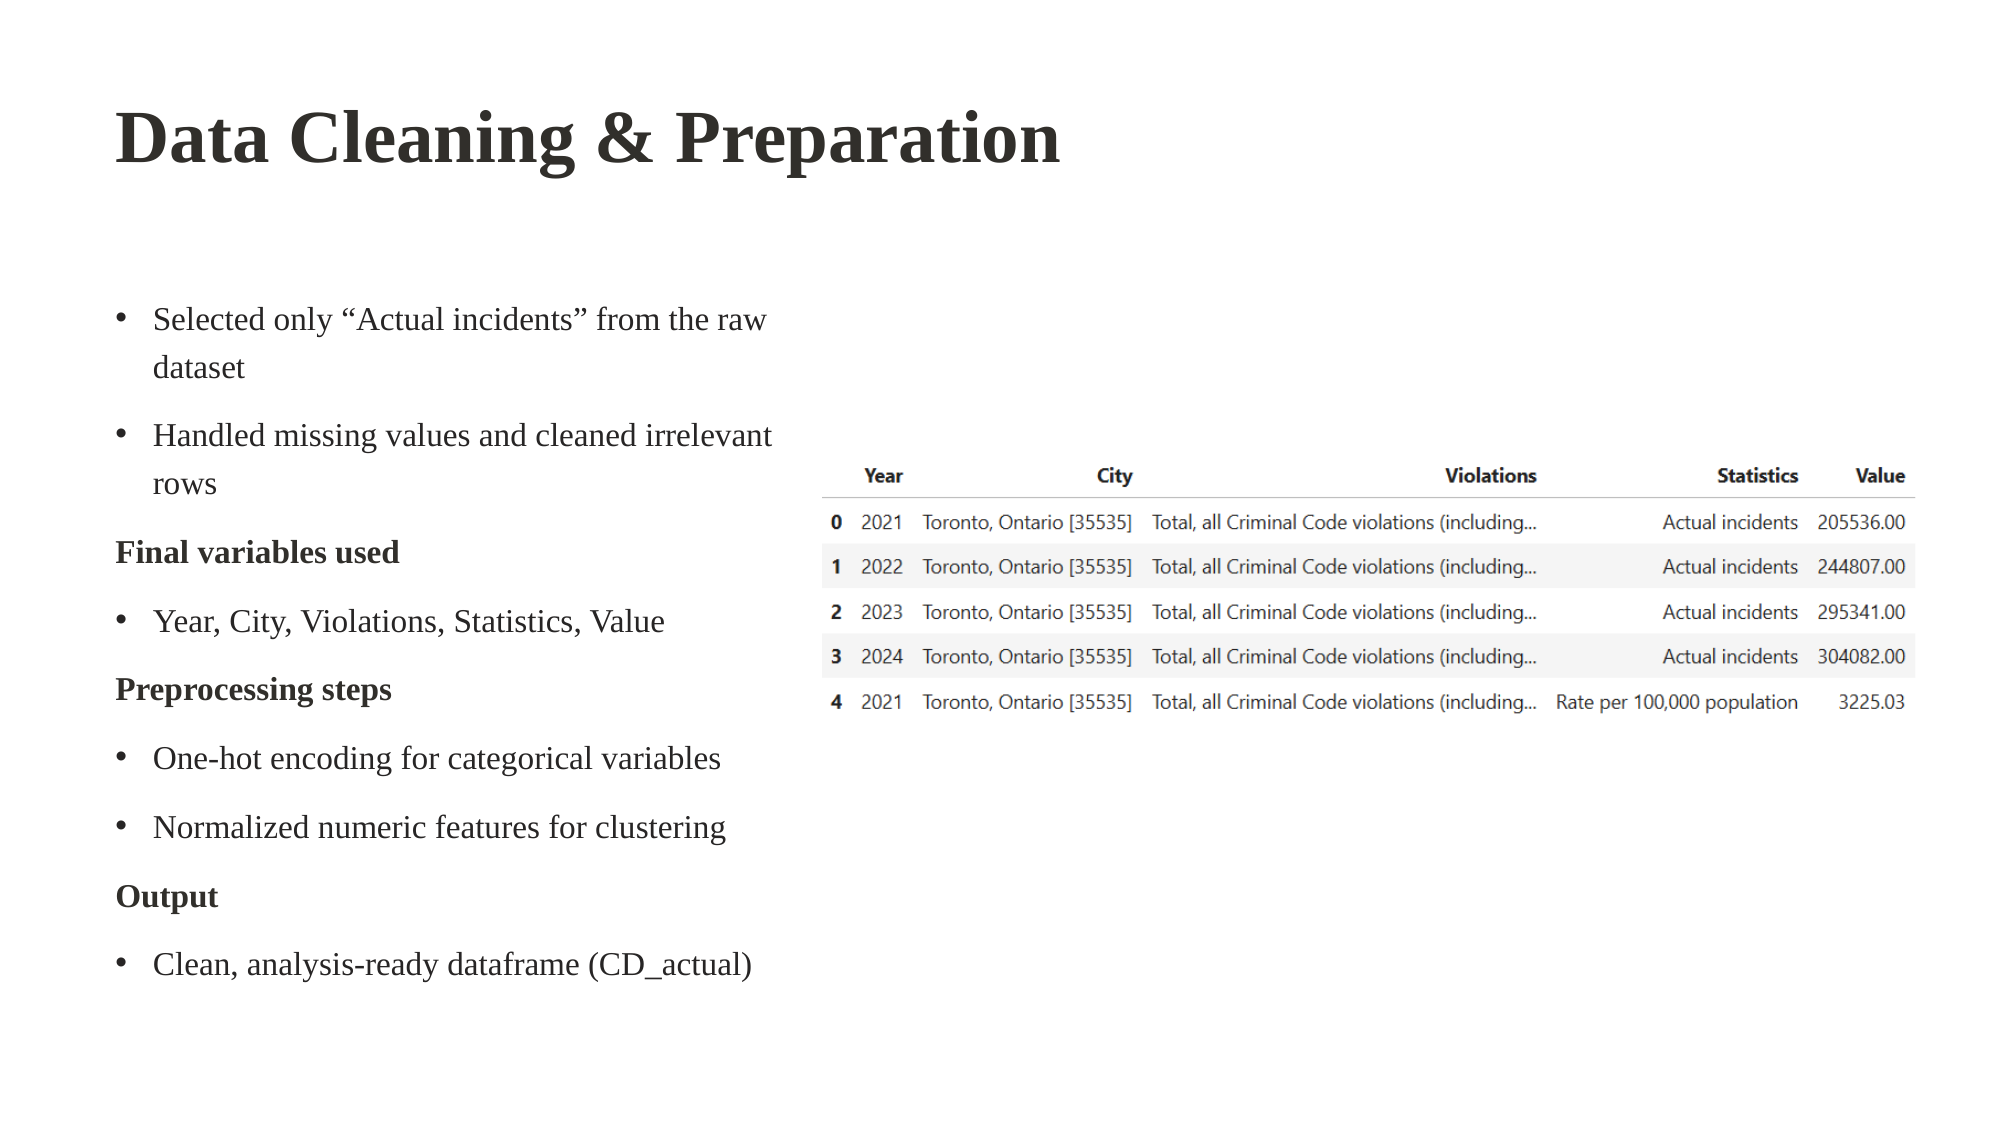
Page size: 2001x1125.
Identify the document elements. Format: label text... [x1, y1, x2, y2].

picture [822, 456, 1923, 730]
title Data Cleaning & Preparation [100, 90, 1849, 276]
list Selected only “Actual incidents” from the raw dataset Handled missing values and cleaned irrelevant rows Final variables used Year, City, Violations, Statistics, Value Preprocessing steps One-hot encoding for categorical variables Normalized numeric features for clustering Output Clean, analysis-ready dataframe (CD_actual) [100, 281, 799, 1035]
